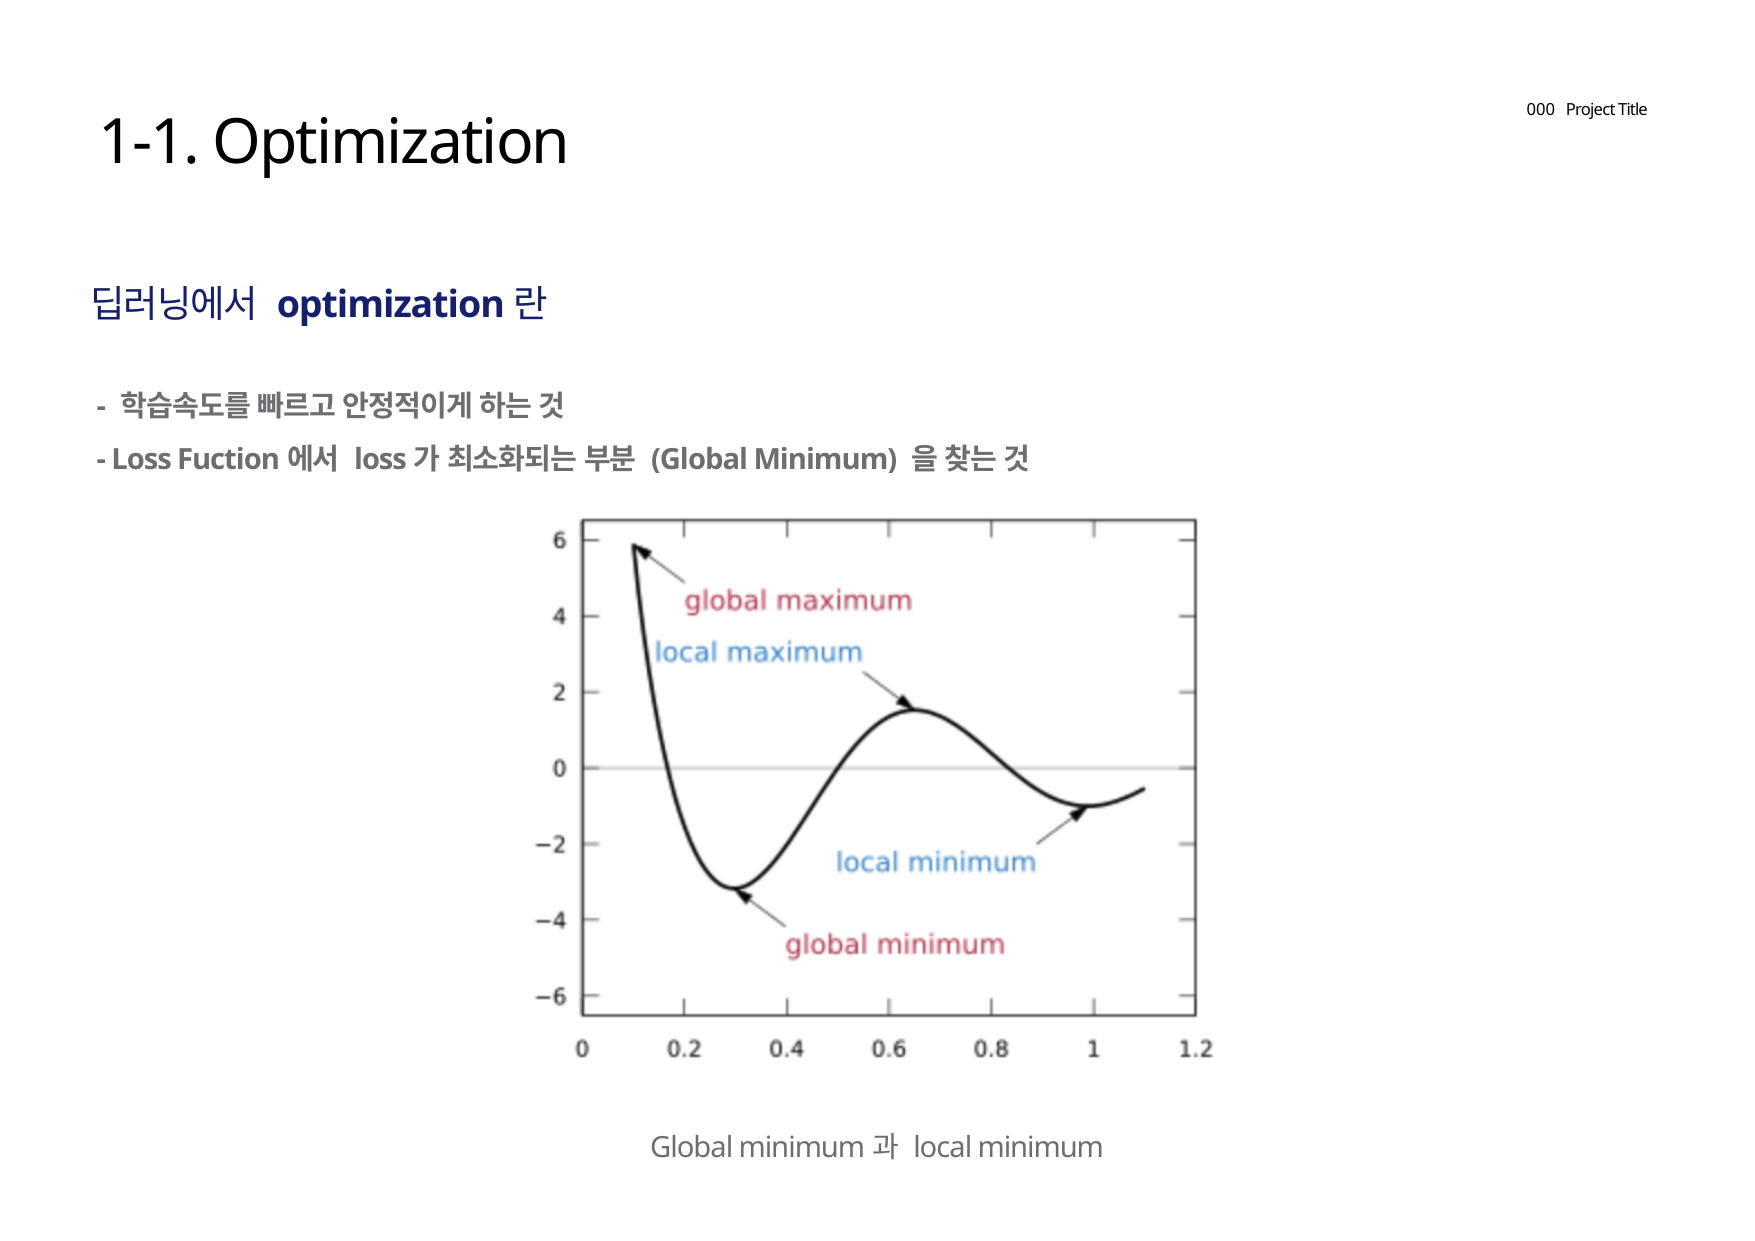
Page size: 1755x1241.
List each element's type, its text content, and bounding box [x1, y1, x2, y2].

list Project Title [1549, 90, 1739, 150]
text_box 딥러닝에서 optimization란 [75, 249, 564, 332]
list 000 [1510, 90, 1549, 126]
picture [499, 473, 1255, 1104]
text_box - 학습속도를 빠르고 안정적이게 하는 것 - Loss Fuction에서 loss가 최소화되는 부분 (Global Minimum) 을 찾는 것 [81, 362, 1550, 483]
title 1-1. Optimization [81, 69, 1290, 361]
text_box Global minimum과 local minimum [635, 1111, 1119, 1171]
